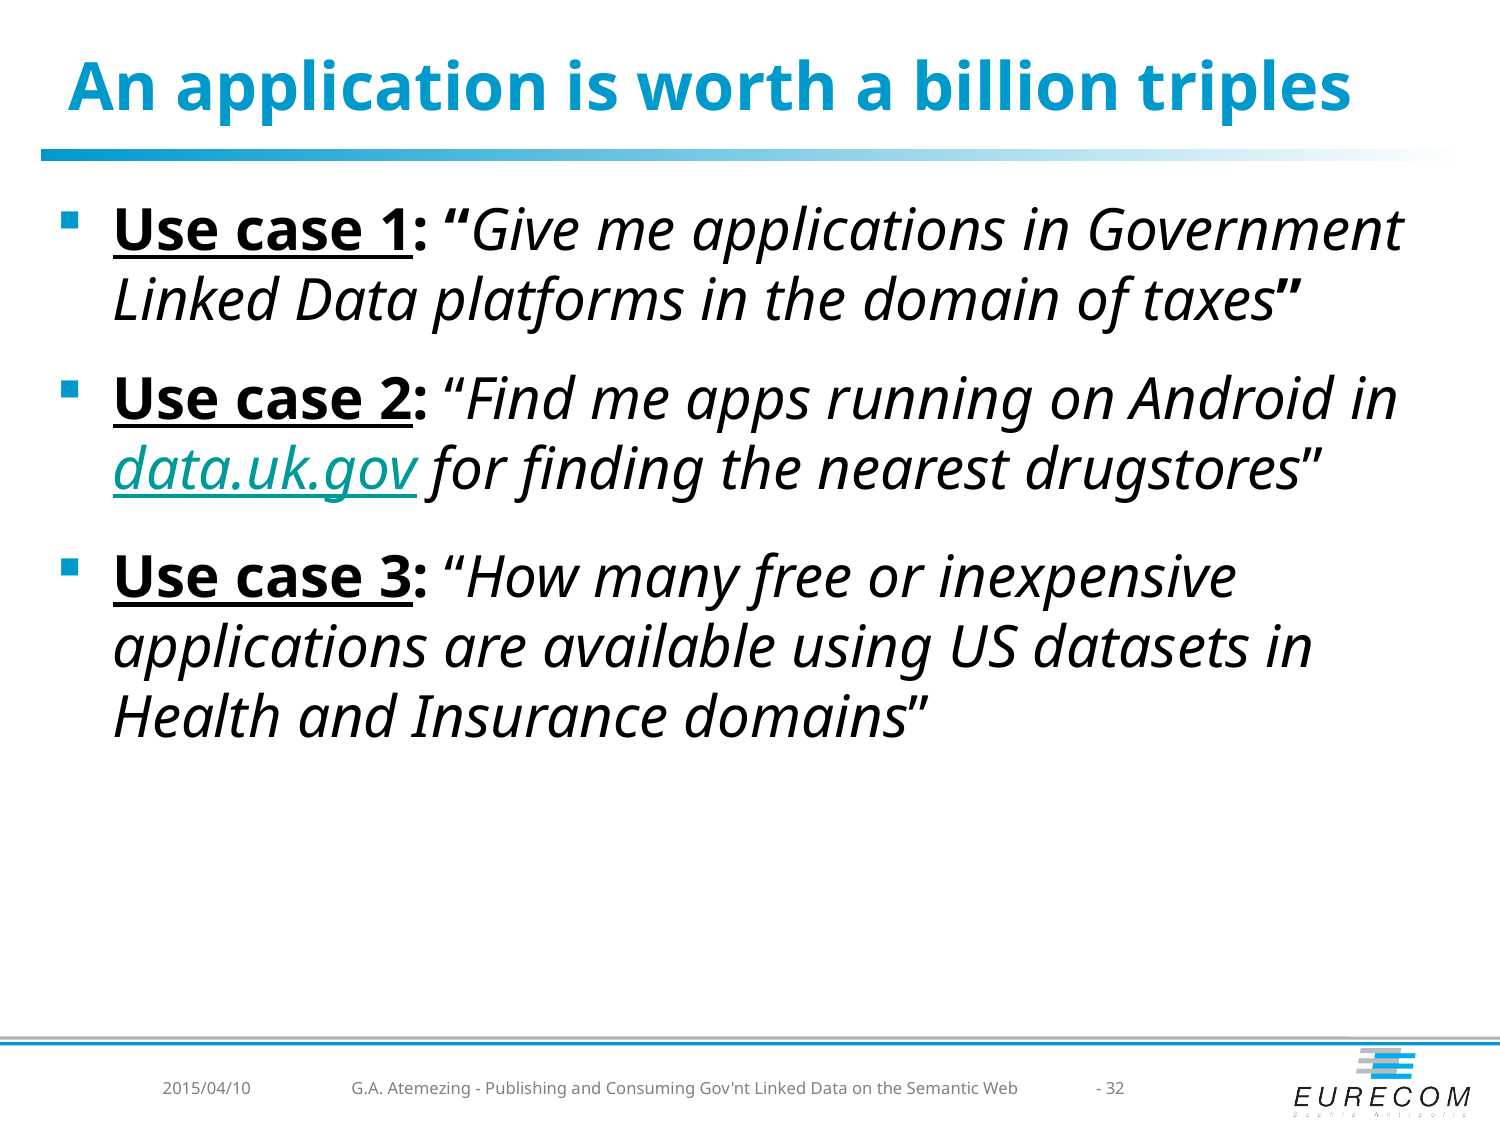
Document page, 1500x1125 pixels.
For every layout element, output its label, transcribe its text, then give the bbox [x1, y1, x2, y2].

picture [1293, 1048, 1477, 1118]
list Use case 1: “Give me applications in Government Linked Data platforms in the domain of taxes” Use case 2: “Find me apps running on Android in data.uk.gov for finding the nearest drugstores” Use case 3: “How many free or inexpensive applications are available using US datasets in Health and Insurance domains” [40, 184, 1460, 1024]
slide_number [147, 1070, 325, 1103]
slide_number - 32 [1080, 1070, 1200, 1103]
footer G.A. Atemezing - Publishing and Consuming Gov'nt Linked Data on the Semantic Web [336, 1070, 1069, 1107]
title An application is worth a billion triples [52, 30, 1460, 138]
